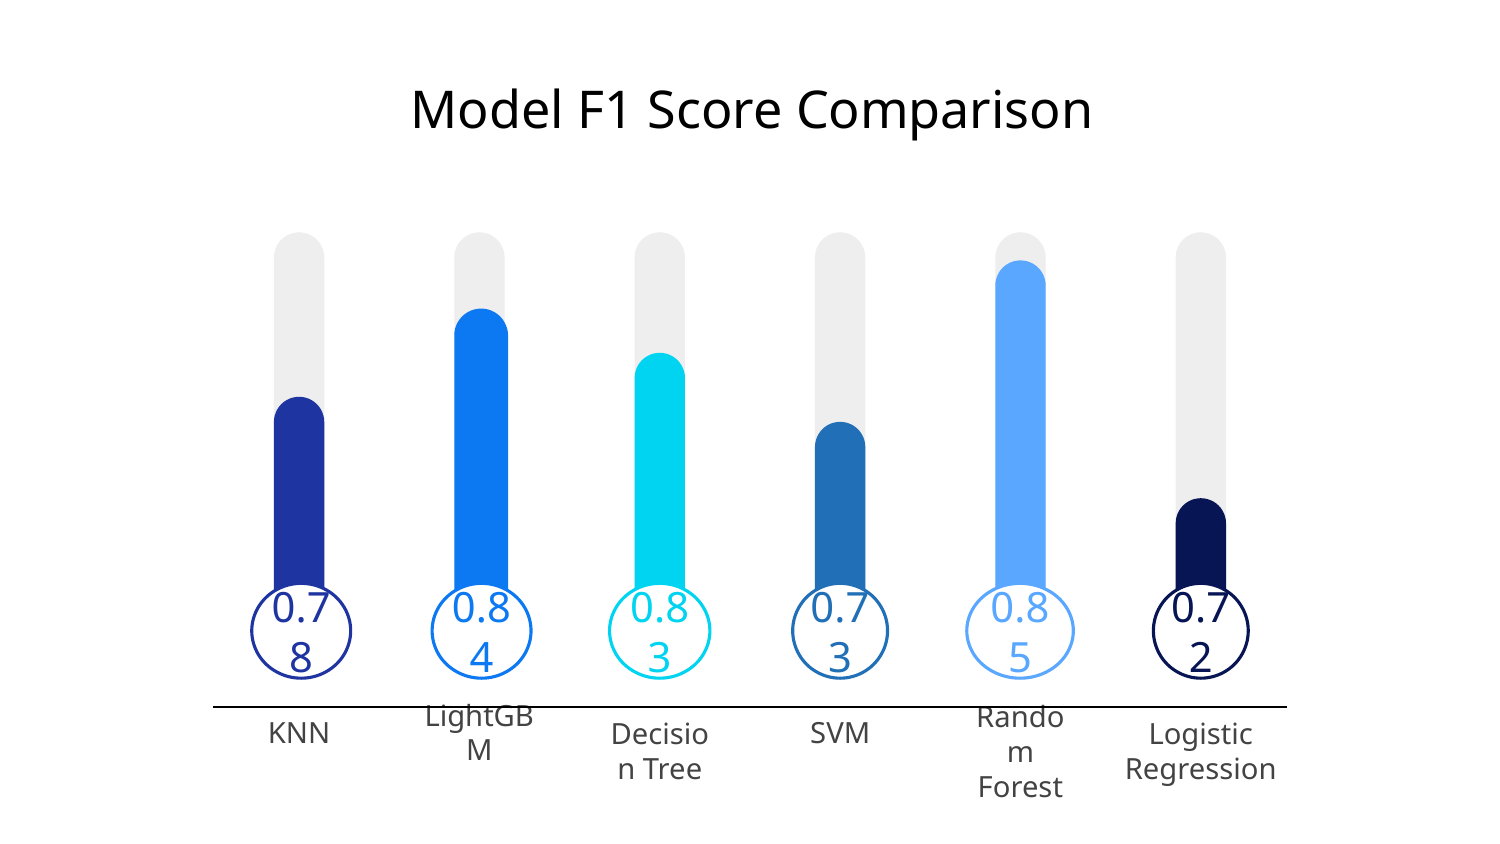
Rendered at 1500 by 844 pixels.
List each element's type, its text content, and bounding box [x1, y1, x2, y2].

text_box Decision Tree [586, 725, 733, 776]
text_box LightGBM [399, 715, 560, 757]
text_box 0.83 [609, 592, 710, 679]
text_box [995, 232, 1046, 647]
text_box 0.78 [251, 592, 351, 679]
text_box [1175, 232, 1227, 647]
text_box 0.73 [792, 594, 888, 679]
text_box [273, 232, 325, 647]
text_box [814, 232, 866, 647]
text_box Logistic Regression [1107, 725, 1295, 776]
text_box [453, 232, 509, 647]
text_box 0.84 [432, 594, 532, 679]
text_box SVM [788, 715, 892, 758]
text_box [634, 232, 686, 647]
title Model F1 Score Comparison [79, 68, 1426, 148]
text_box KNN [247, 715, 351, 758]
text_box Random Forest [947, 725, 1094, 776]
text_box 0.72 [1153, 594, 1249, 679]
text_box 0.85 [966, 592, 1074, 679]
